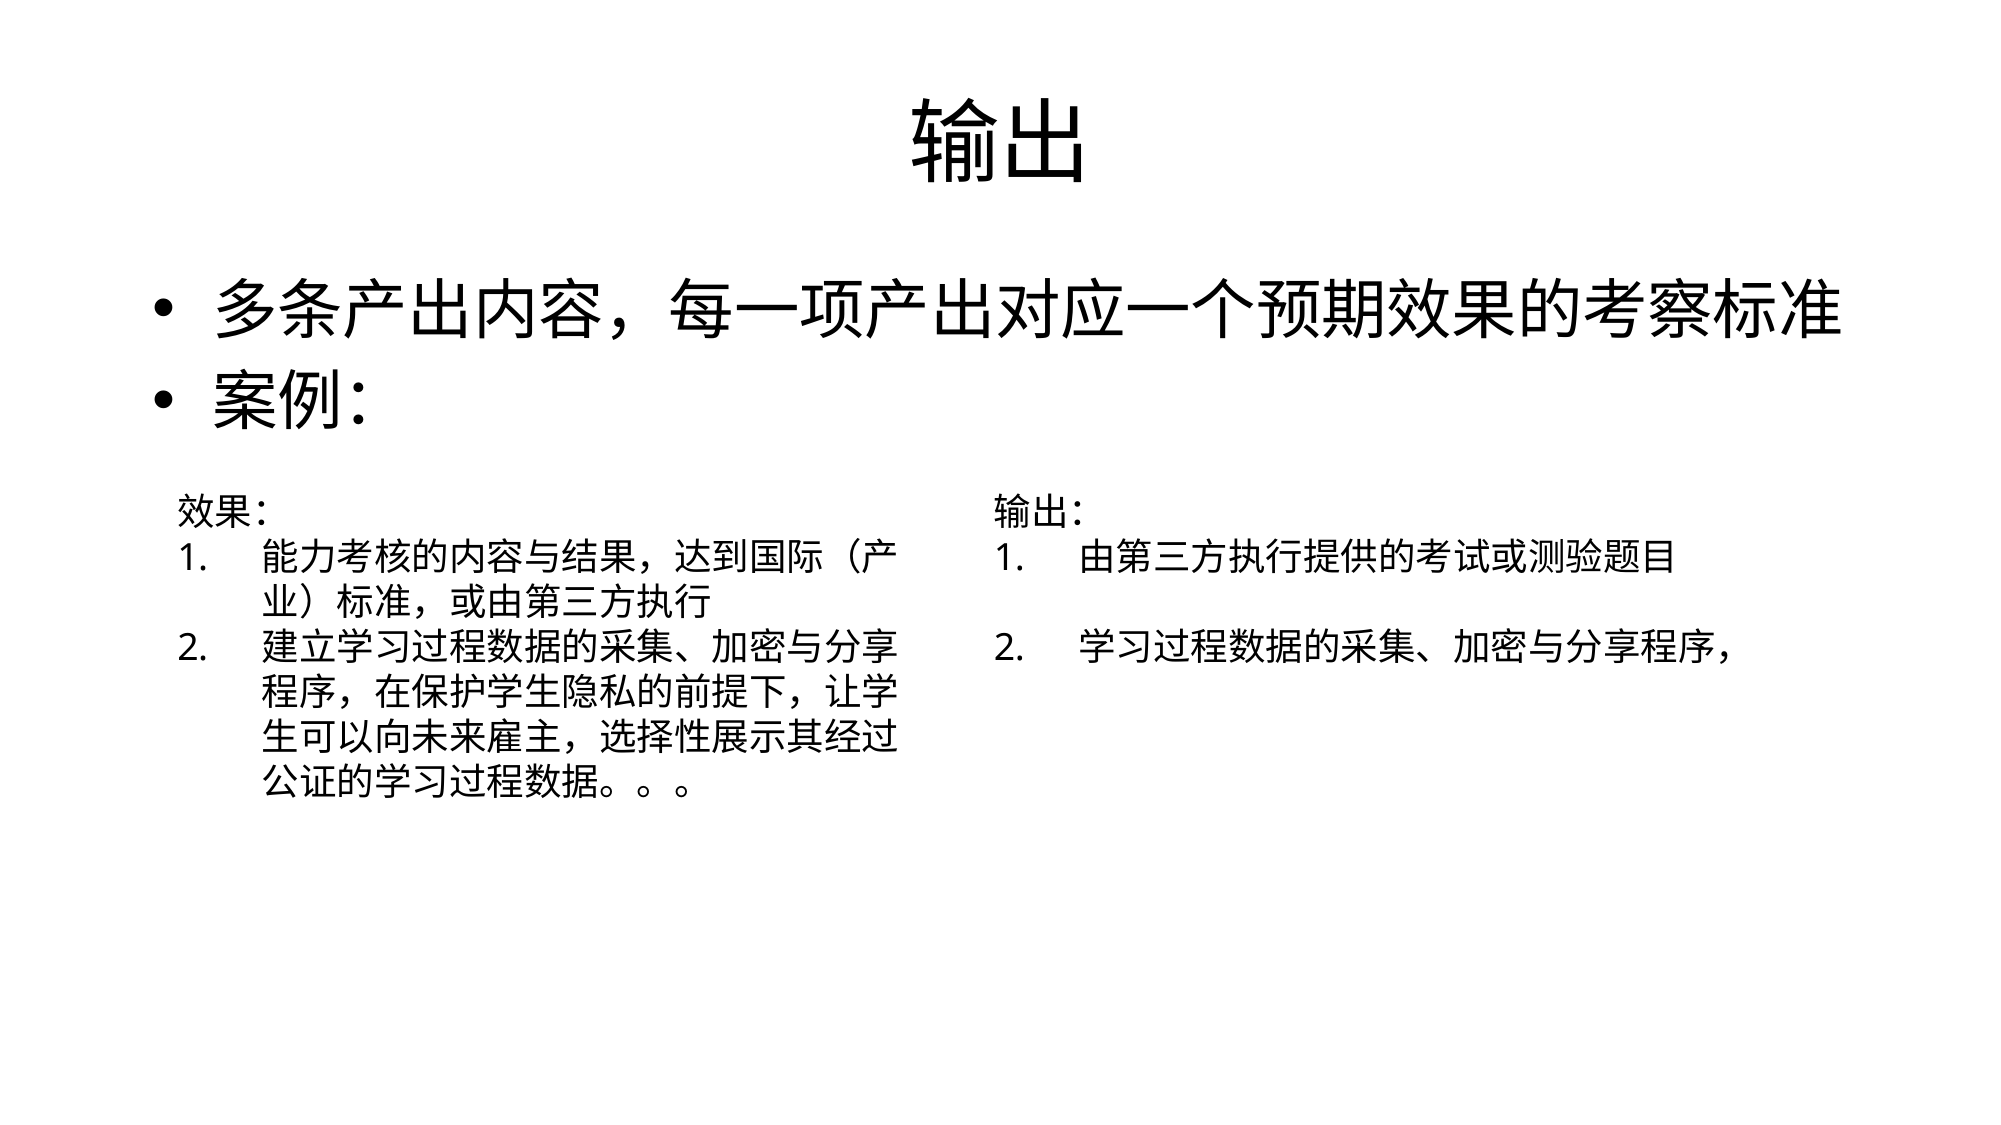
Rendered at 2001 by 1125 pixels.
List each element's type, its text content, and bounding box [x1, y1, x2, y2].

title 输出 [99, 45, 1900, 233]
text_box 输出： 由第三方执行提供的考试或测验题目 学习过程数据的采集、加密与分享程序， [979, 480, 1742, 676]
text_box 效果： 能力考核的内容与结果，达到国际（产业）标准，或由第三方执行 建立学习过程数据的采集、加密与分享程序，在保护学生隐私的前提下，让学生可以向未来雇主，选择性展示其经过公证的学习过程数据。。。 [162, 480, 925, 856]
list 多条产出内容，每一项产出对应一个预期效果的考察标准 案例： [137, 260, 1863, 469]
